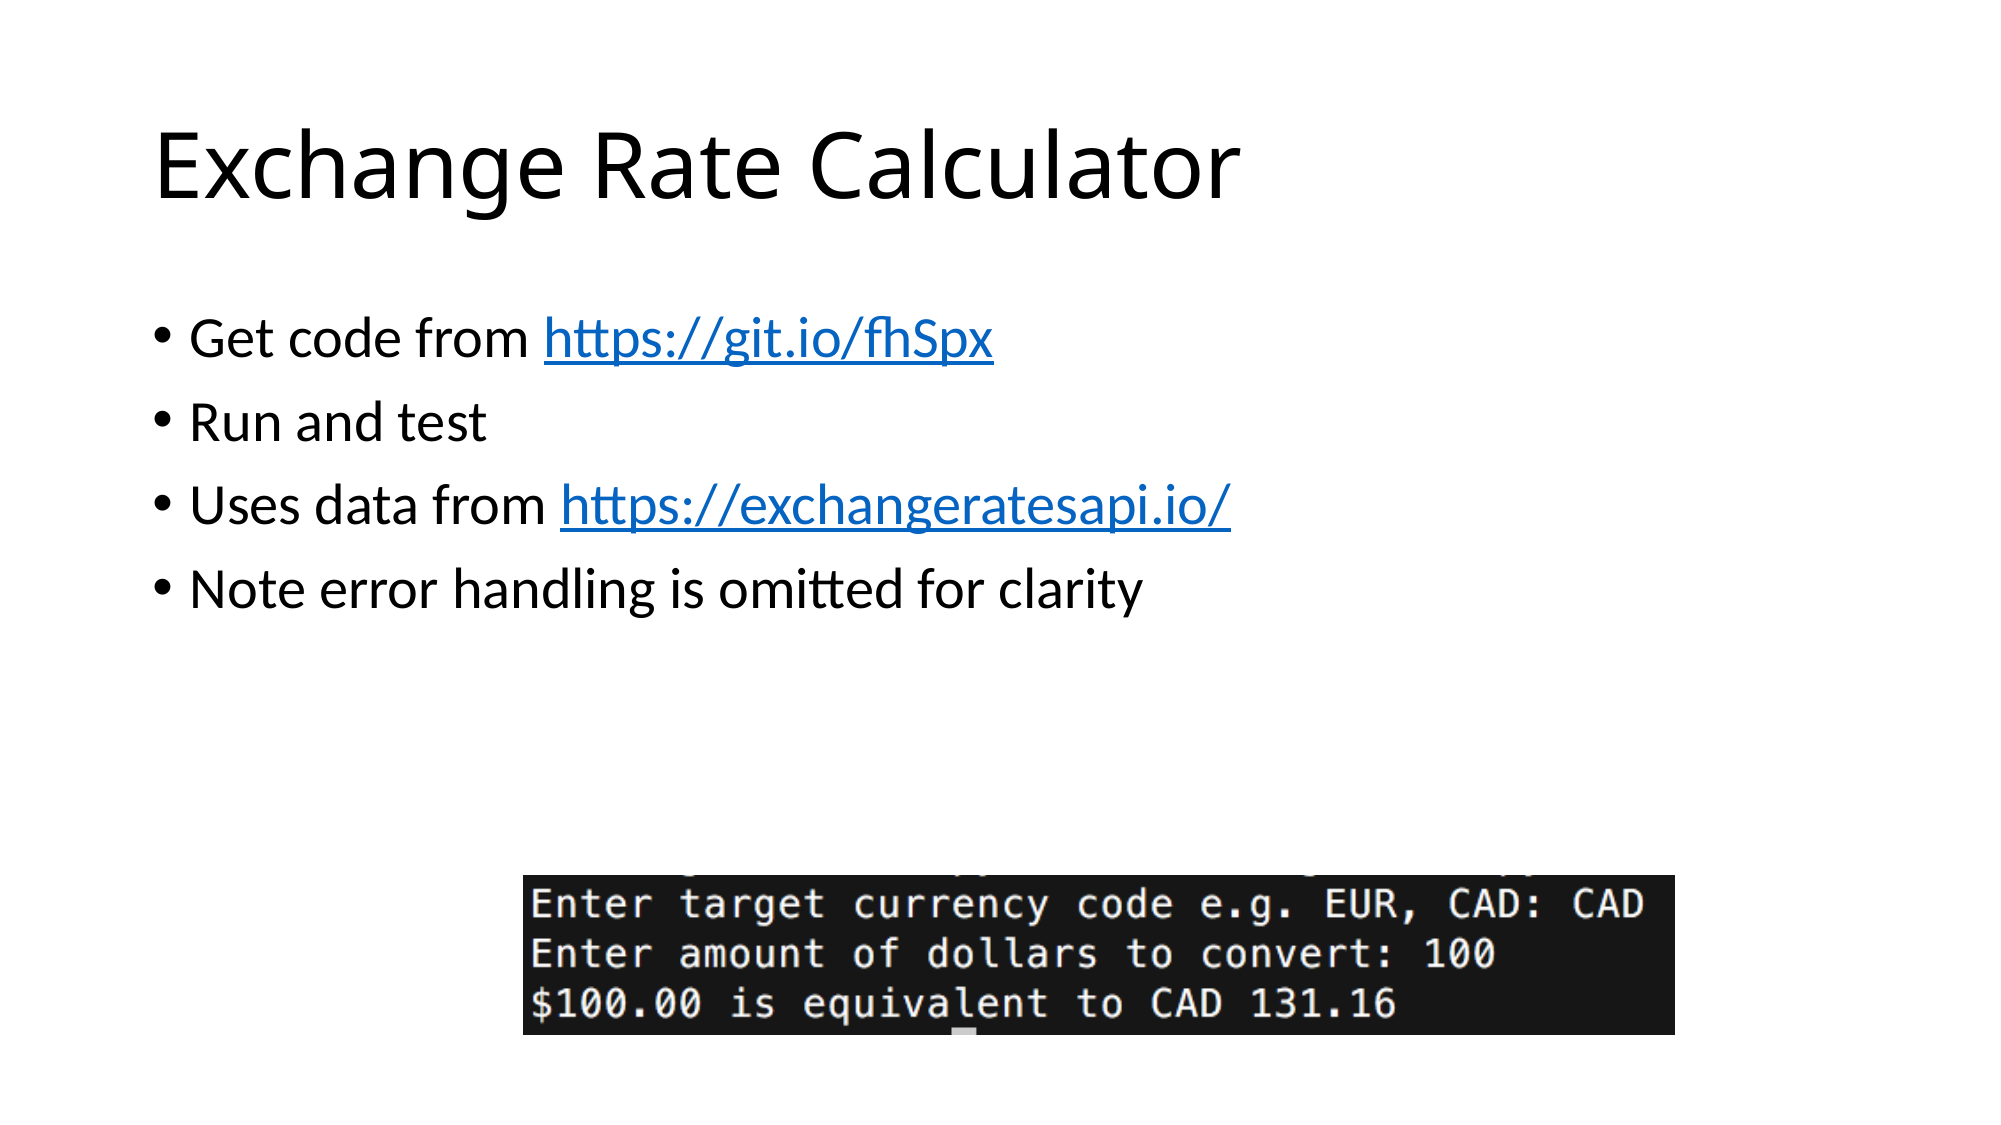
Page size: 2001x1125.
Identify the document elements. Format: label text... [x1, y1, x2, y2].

list Get code from https://git.io/fhSpx Run and test Uses data from https://exchangeratesapi.io/ Note error handling is omitted for clarity [137, 299, 1863, 1014]
title Exchange Rate Calculator [137, 59, 1863, 278]
picture [523, 875, 1675, 1035]
